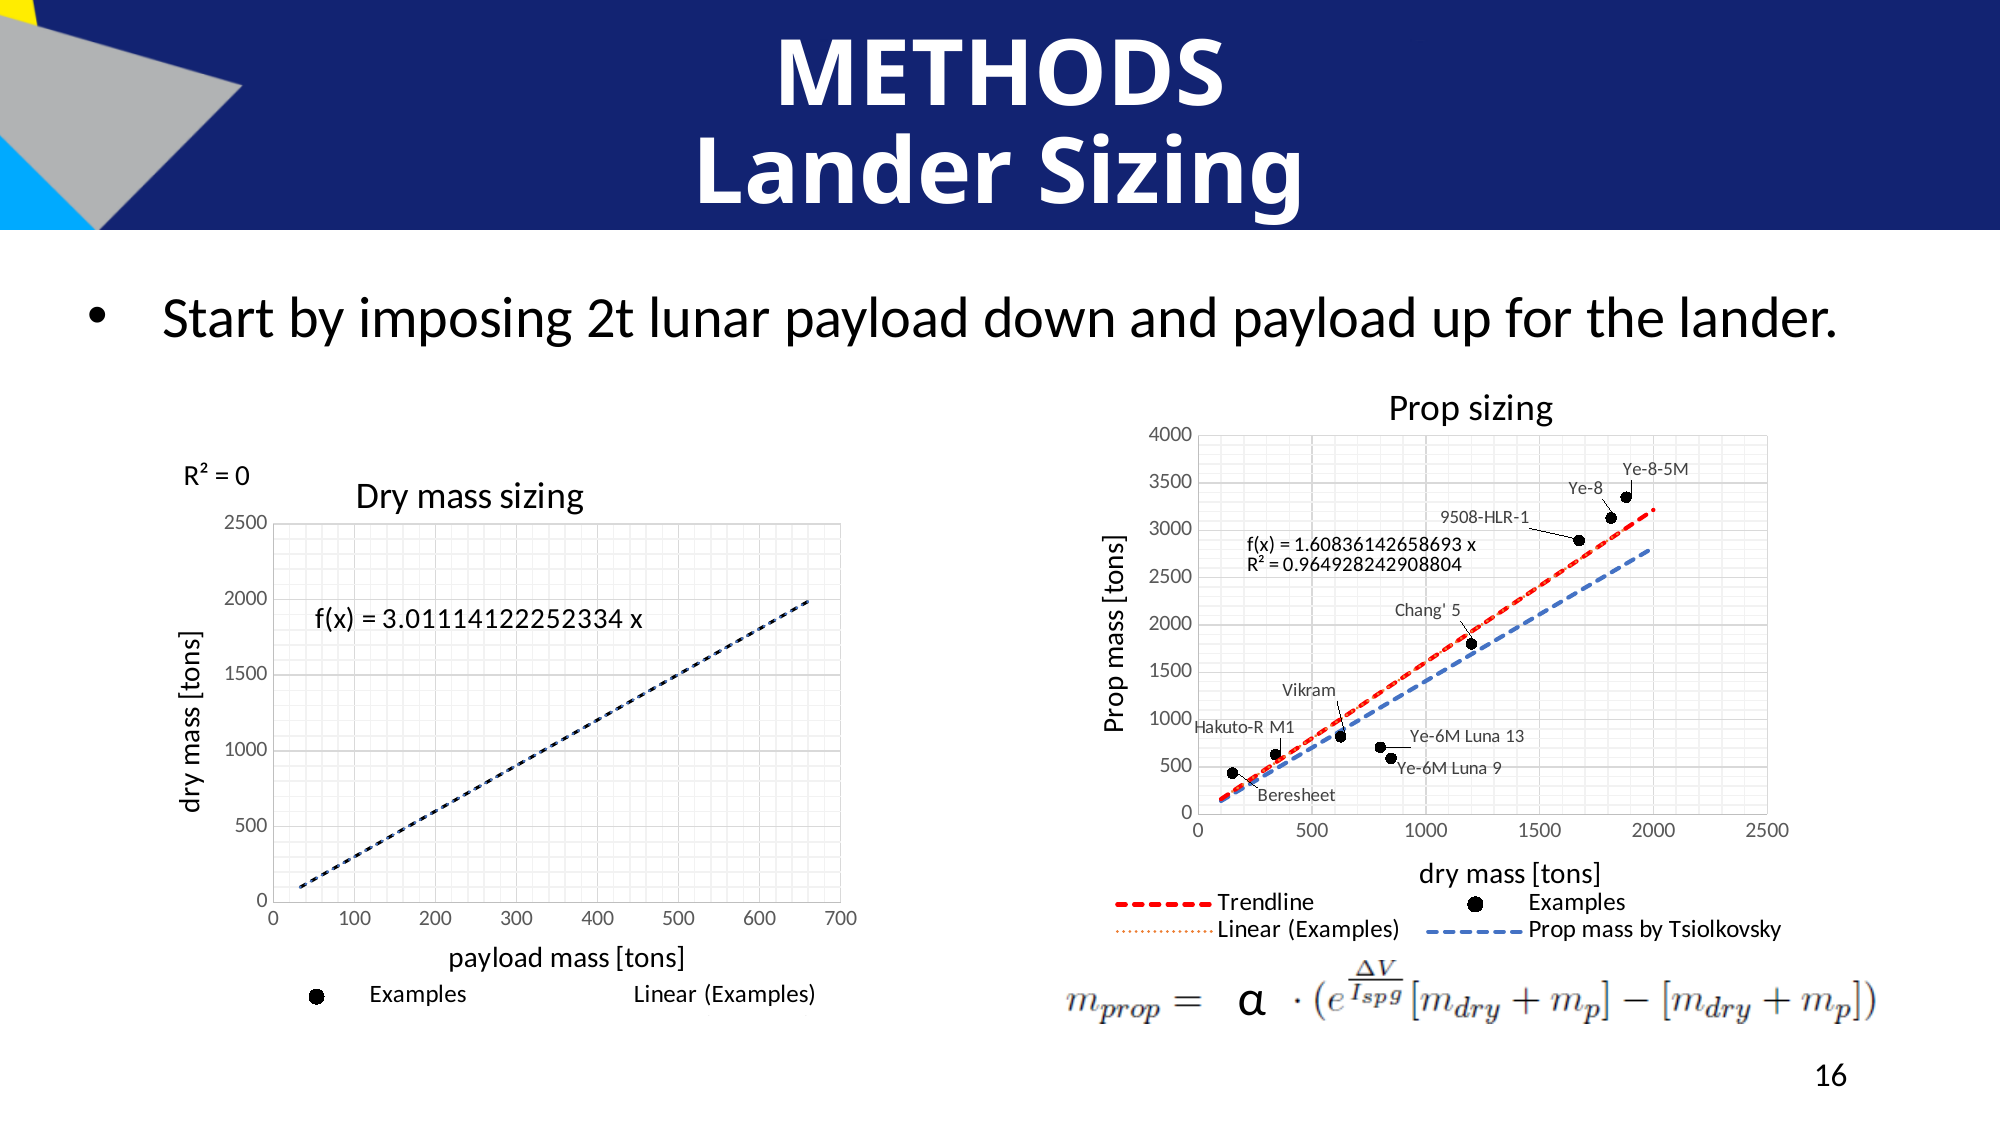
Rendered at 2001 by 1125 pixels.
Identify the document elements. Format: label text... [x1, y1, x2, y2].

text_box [168, 456, 876, 1048]
chart [1092, 372, 1802, 964]
picture [0, 0, 2000, 230]
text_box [1053, 960, 1885, 1031]
text_box Start by imposing 2t lunar payload down and payload up for the lander. [72, 271, 1928, 917]
title METHODS Lander Sizing [137, 230, 1863, 234]
slide_number 16 [1412, 1042, 1863, 1103]
